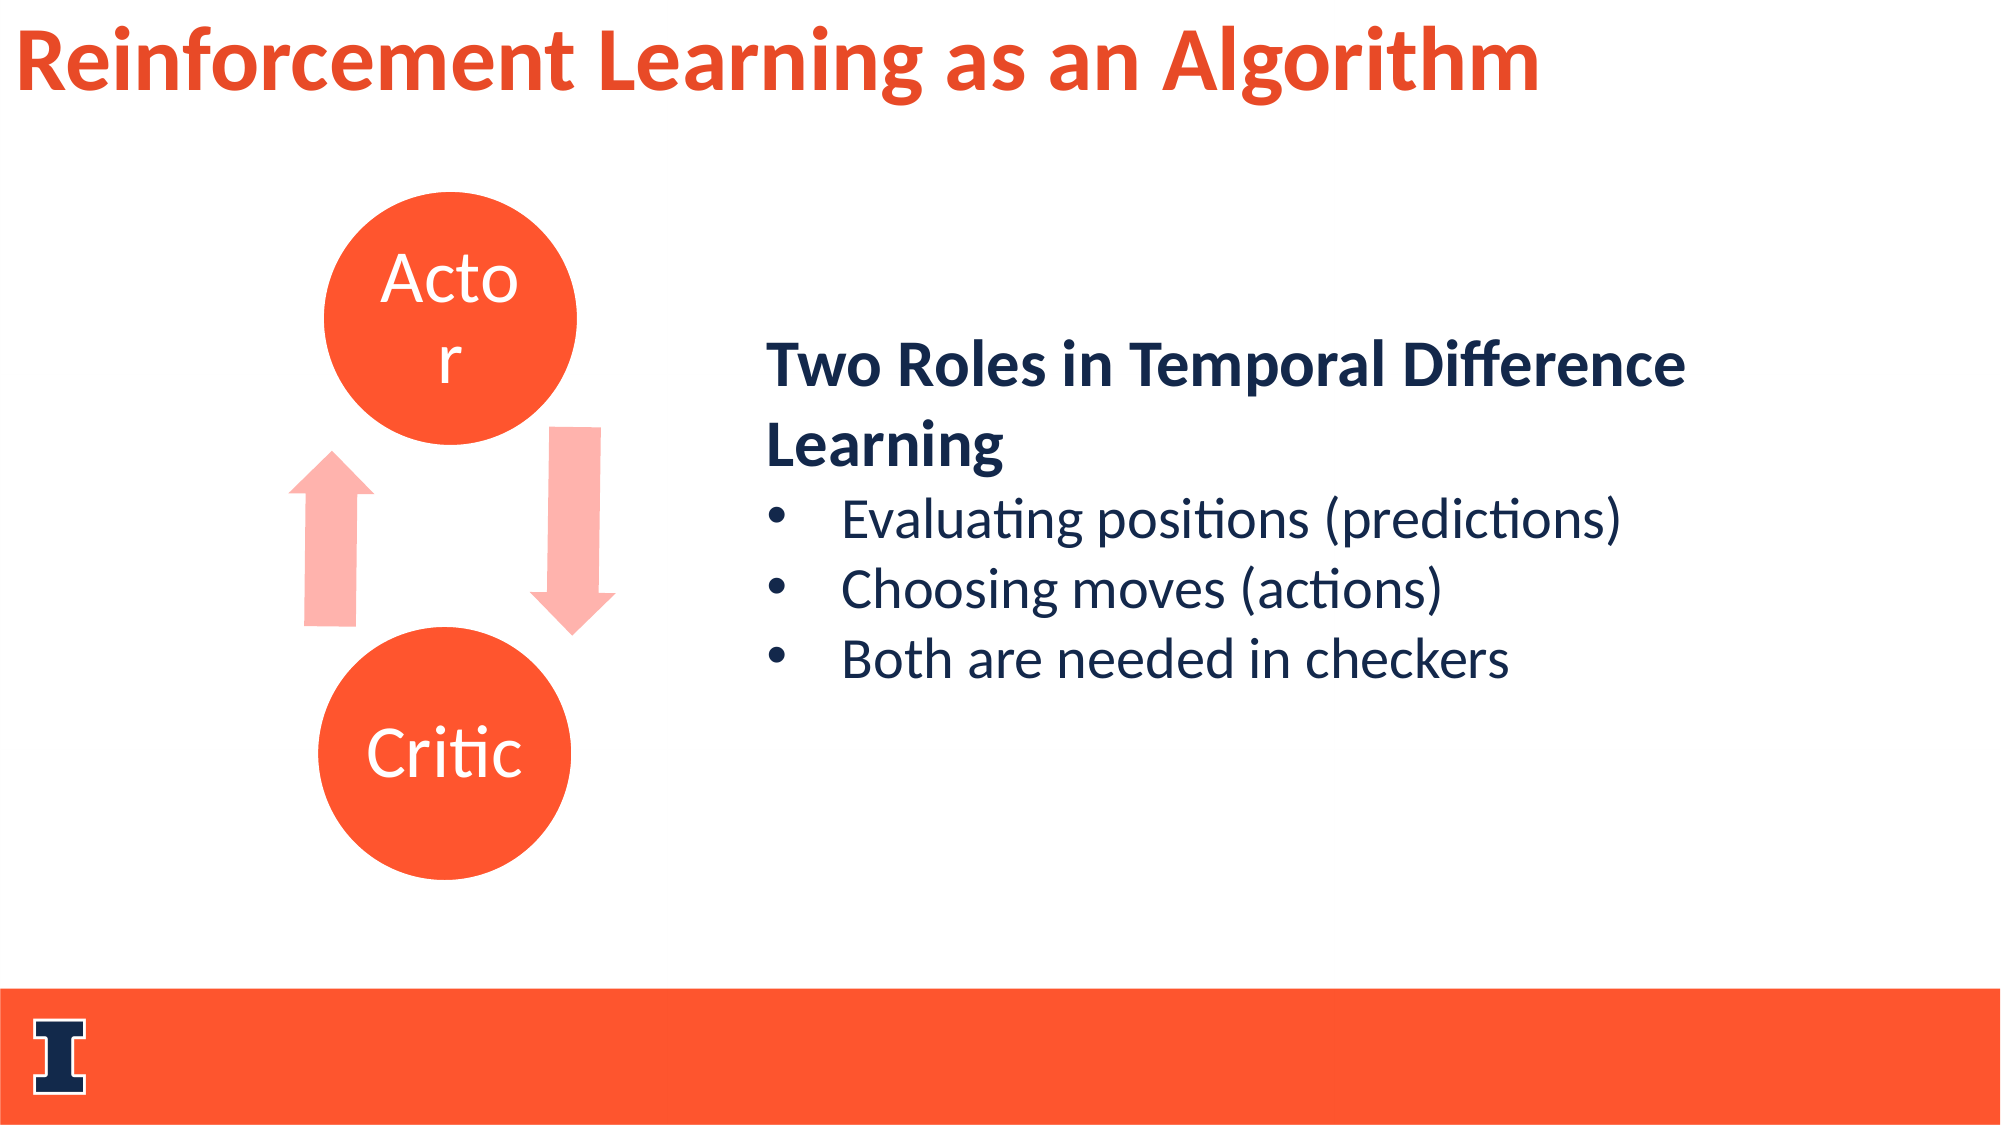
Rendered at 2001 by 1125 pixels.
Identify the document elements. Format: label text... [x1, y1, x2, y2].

text_box Two Roles in Temporal Difference Learning Evaluating positions (predictions) Choosing moves (actions) Both are needed in checkers [795, 312, 1904, 698]
picture [0, 0, 2001, 1125]
text_box Reinforcement Learning as an Algorithm [0, 0, 1884, 121]
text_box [155, 190, 795, 891]
